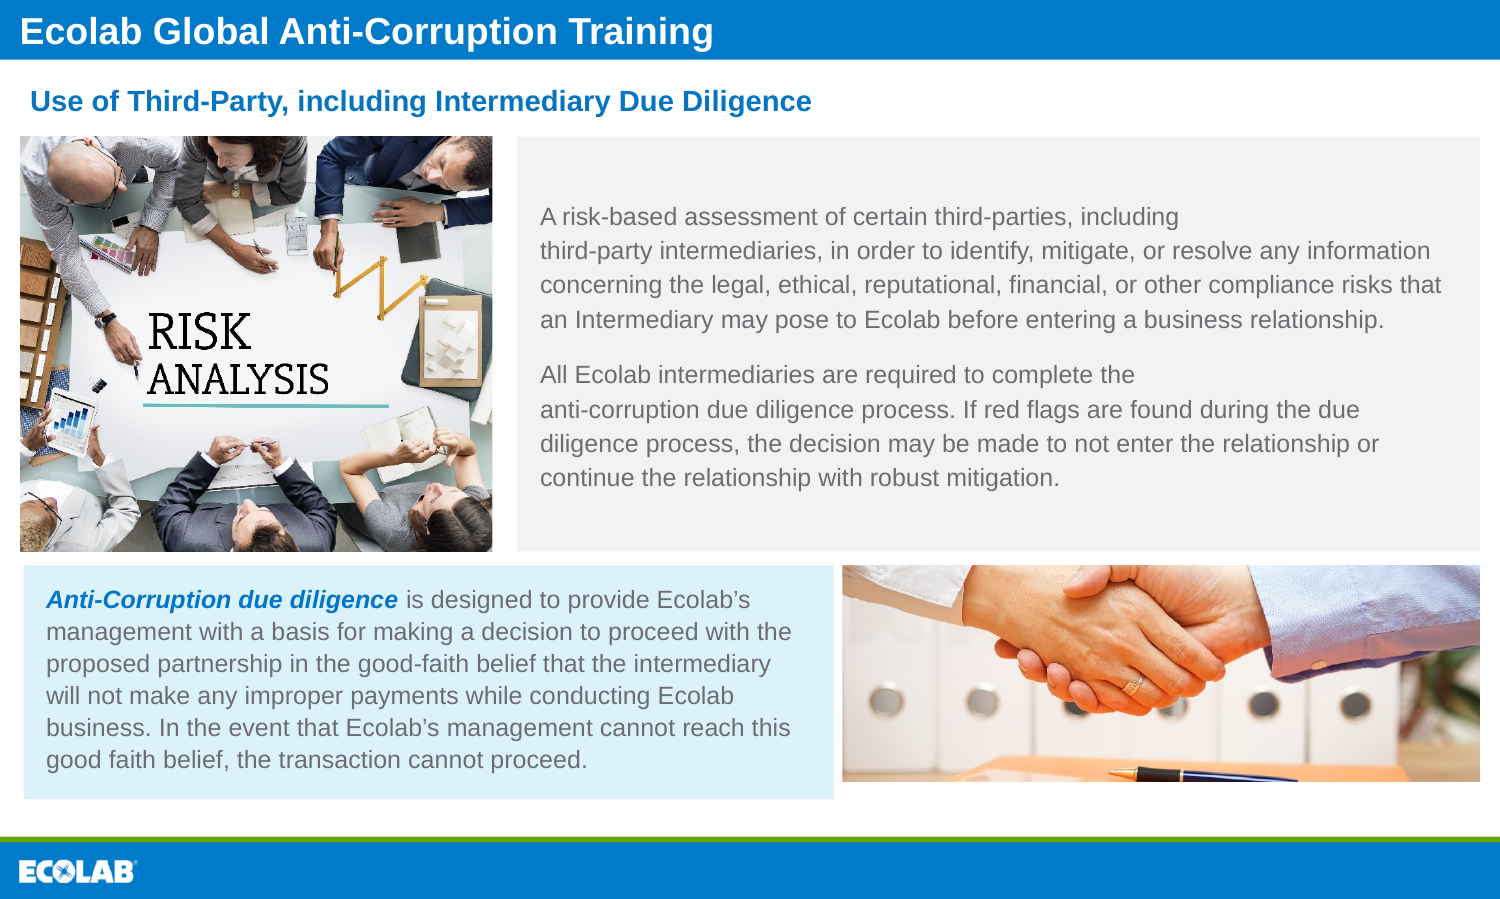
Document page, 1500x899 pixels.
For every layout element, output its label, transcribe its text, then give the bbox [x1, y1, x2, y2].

picture [12, 854, 143, 889]
title Use of Third-Party, including Intermediary Due Diligence [15, 74, 1485, 125]
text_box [19, 136, 1481, 800]
